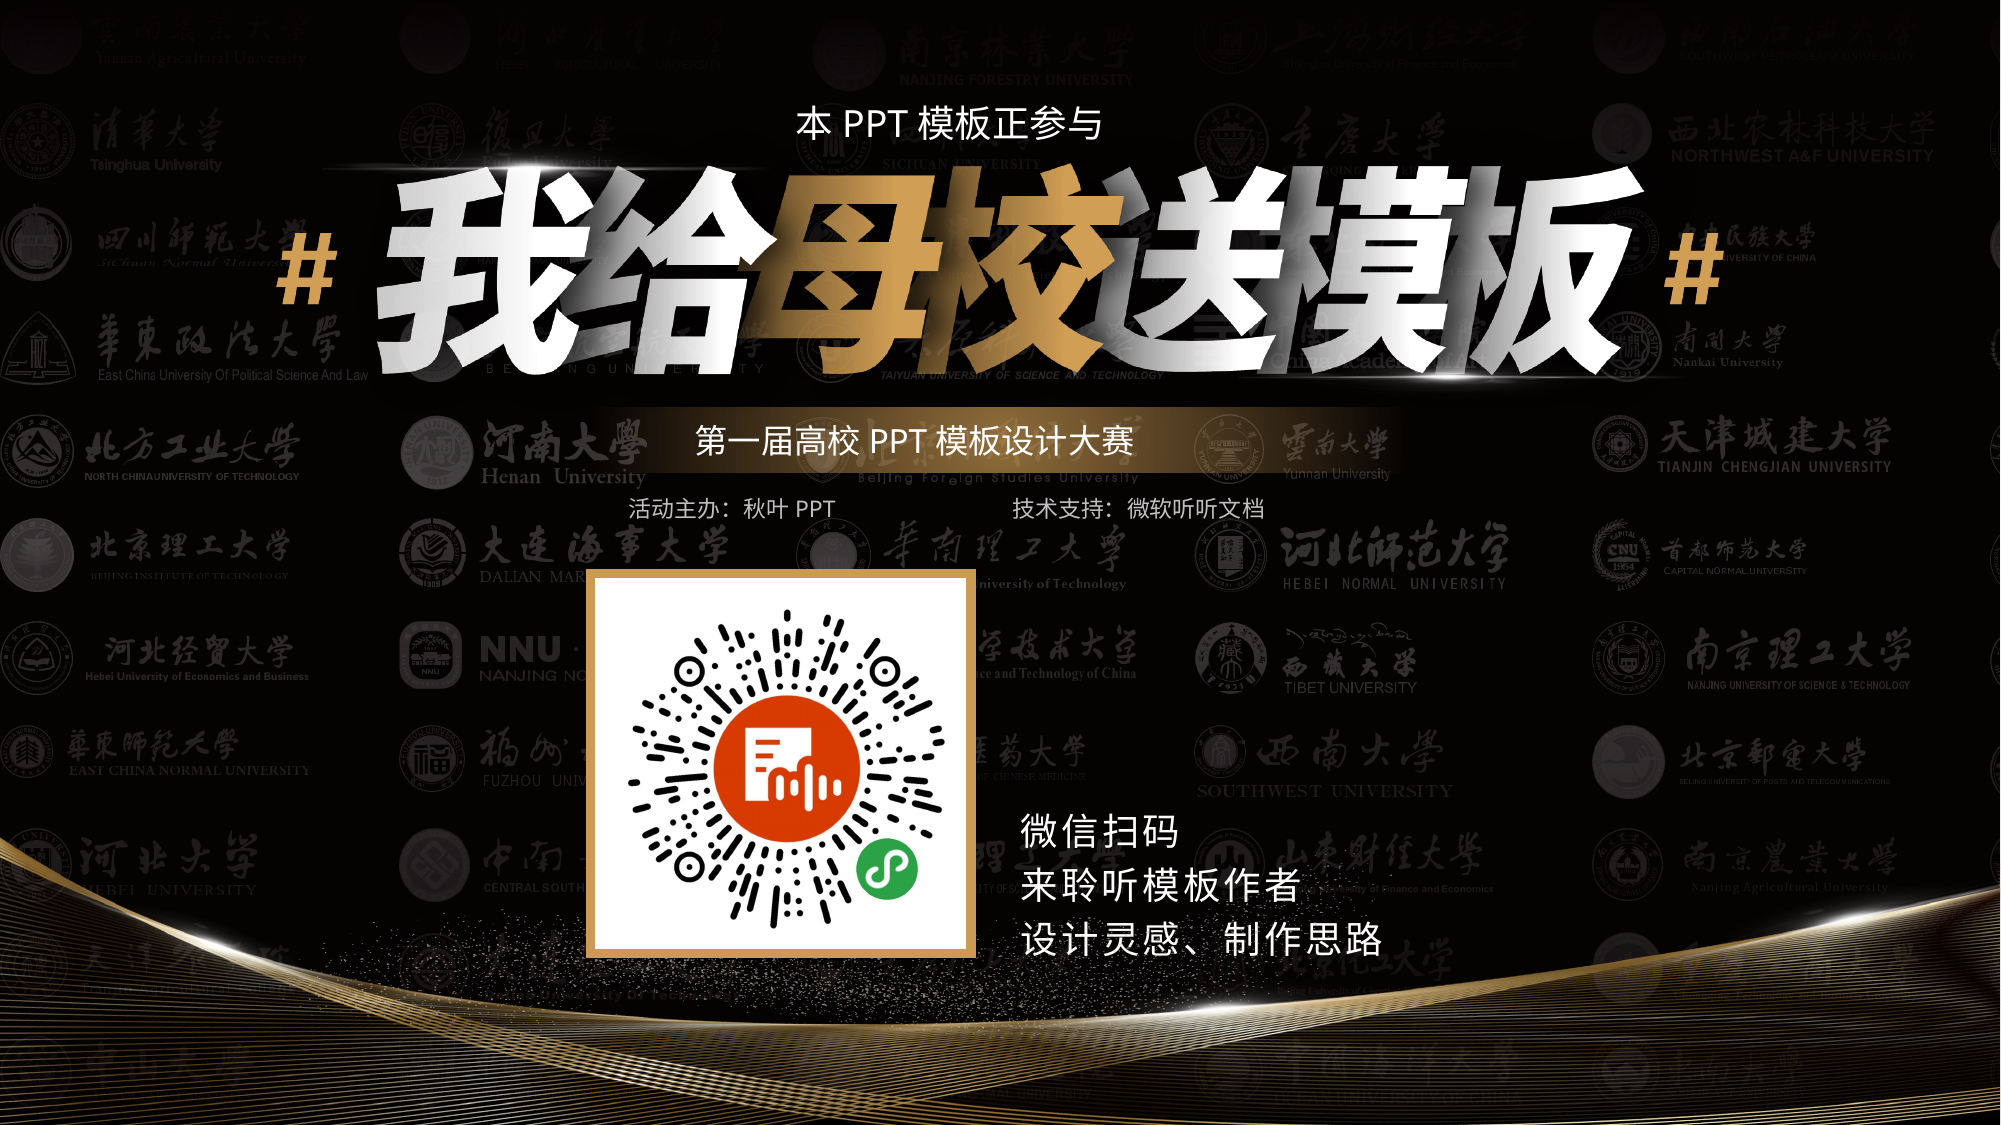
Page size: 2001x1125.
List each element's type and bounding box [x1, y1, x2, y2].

picture [276, 117, 1724, 421]
picture [0, 618, 2001, 1125]
picture [621, 603, 953, 935]
